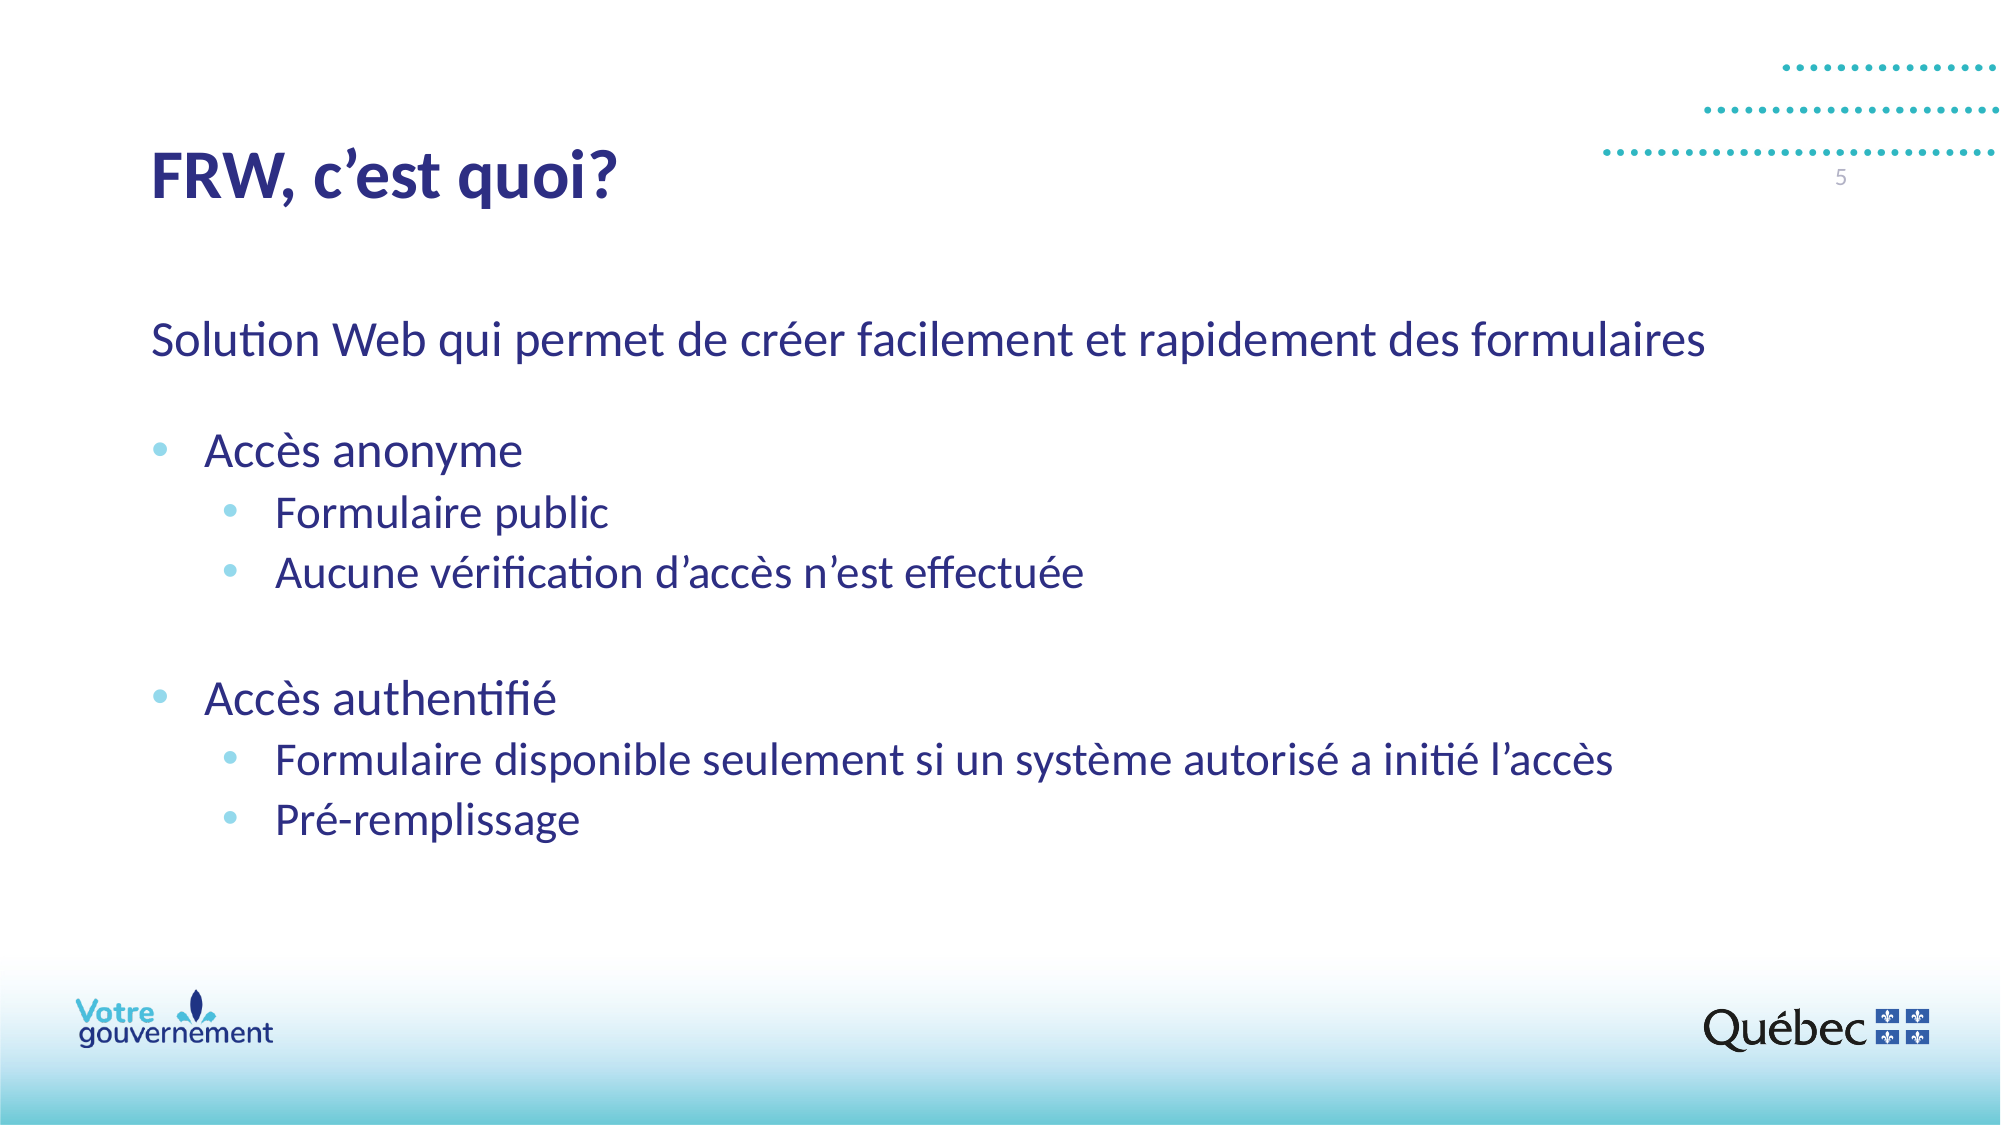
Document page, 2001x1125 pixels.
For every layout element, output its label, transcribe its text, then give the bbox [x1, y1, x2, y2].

list Solution Web qui permet de créer facilement et rapidement des formulaires Accès anonyme Formulaire public Aucune vérification d’accès n’est effectuée Accès authentifié Formulaire disponible seulement si un système autorisé a initié l’accès Pré-remplissage [136, 304, 1862, 855]
picture [0, 0, 2001, 1125]
slide_number 5 [1412, 145, 1863, 206]
title FRW, c’est quoi? [136, 130, 1862, 221]
